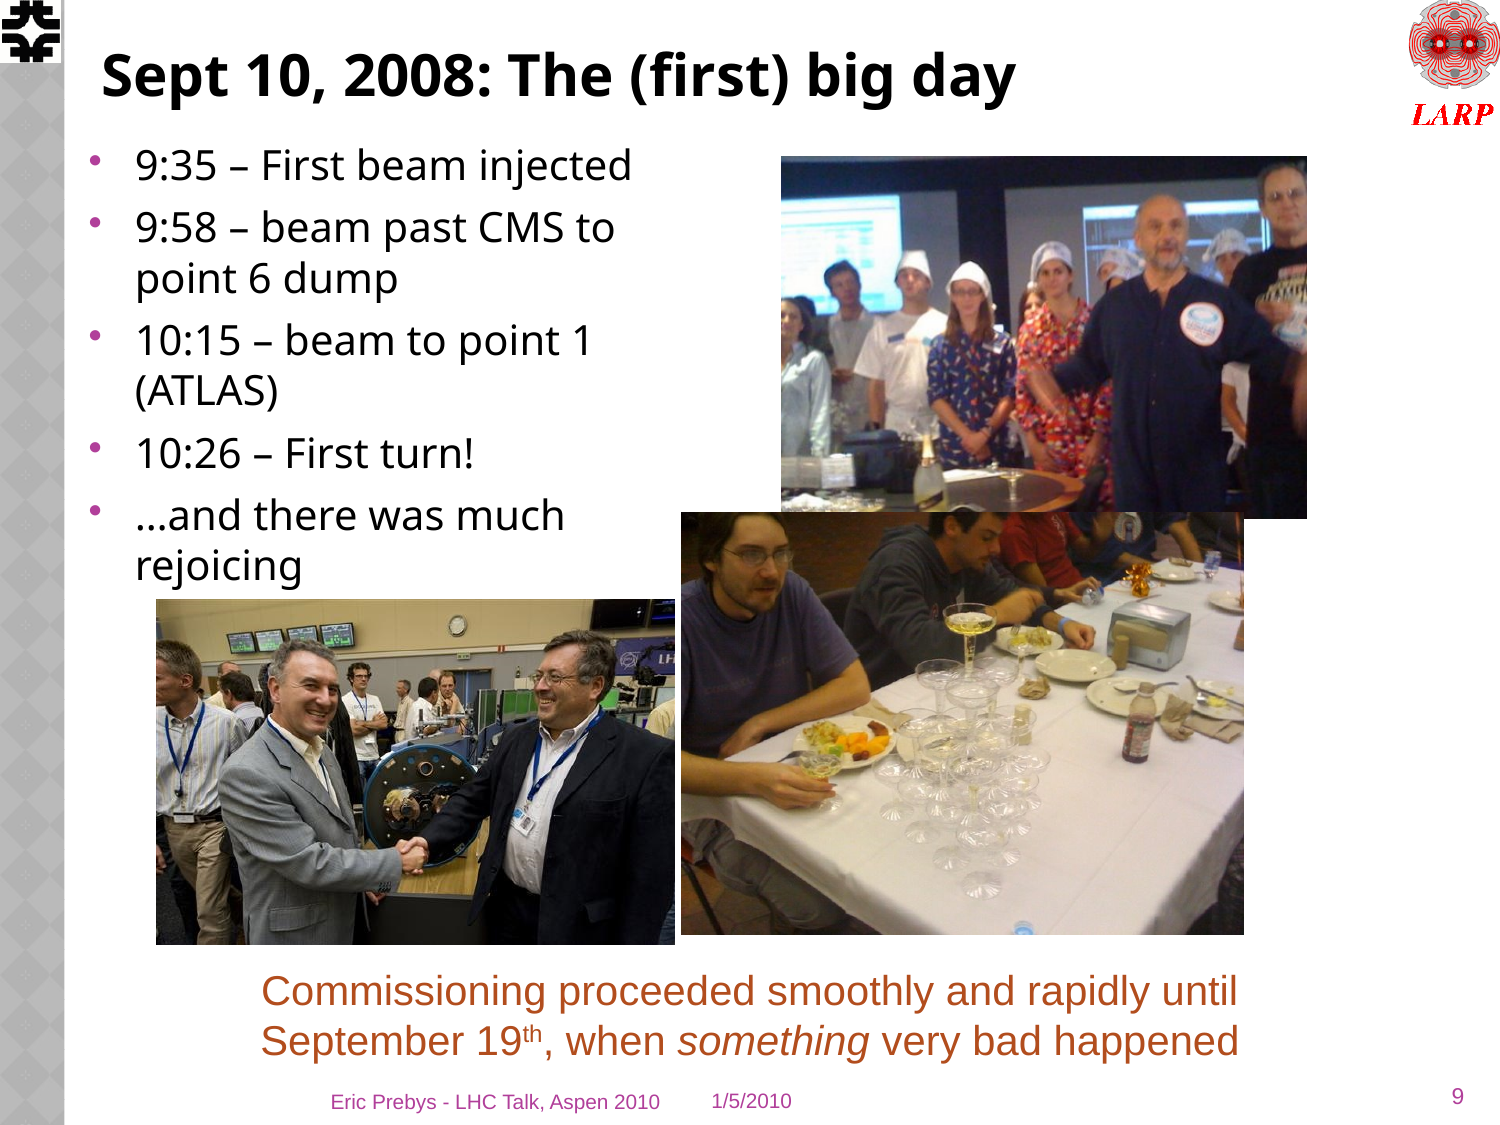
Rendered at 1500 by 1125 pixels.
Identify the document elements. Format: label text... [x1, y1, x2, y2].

title Sept 10, 2008: The (first) big day [93, 24, 1467, 109]
list 9:35 – First beam injected 9:58 – beam past CMS to point 6 dump 10:15 – beam to point 1 (ATLAS) 10:26 – First turn! …and there was much rejoicing [74, 131, 716, 617]
picture [1406, 0, 1500, 125]
slide_number 9 [1367, 1071, 1465, 1110]
picture [0, 0, 61, 63]
text_box Commissioning proceeded smoothly and rapidly until September 19th, when something very bad happened [146, 956, 1354, 1071]
picture [680, 155, 1307, 935]
table_cell 3.5 [0, 0, 65, 1125]
footer Eric Prebys - LHC Talk, Aspen 2010 [75, 1075, 675, 1114]
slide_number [696, 1075, 1025, 1114]
picture [155, 599, 676, 946]
